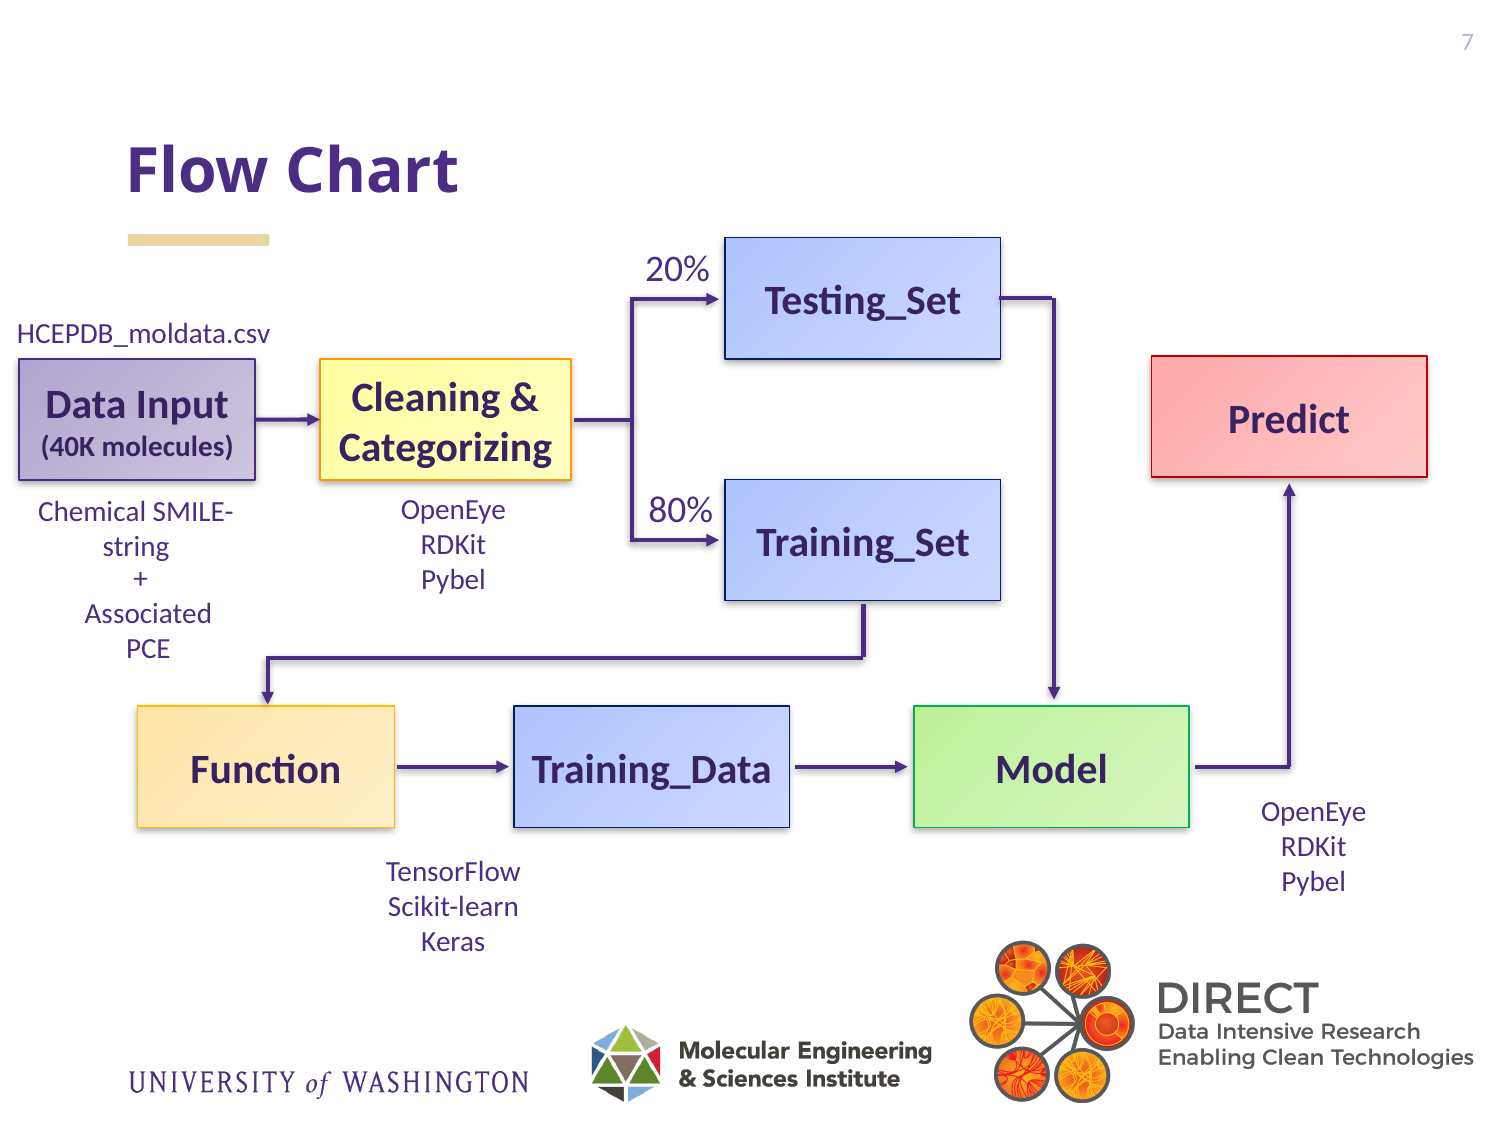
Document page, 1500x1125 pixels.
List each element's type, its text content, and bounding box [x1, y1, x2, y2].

text_box 80% [637, 477, 744, 537]
picture [129, 1071, 528, 1099]
text_box TensorFlow Scikit-learn Keras [359, 845, 548, 965]
text_box Cleaning & Categorizing [319, 358, 572, 481]
text_box Data Input (40K molecules) [18, 358, 256, 481]
picture [588, 1021, 933, 1107]
text_box Training_Set [724, 479, 993, 601]
title Flow Chart [110, 49, 1453, 213]
text_box Predict [1151, 355, 1428, 478]
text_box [998, 297, 1055, 700]
text_box HCEPDB_moldata.csv [2, 307, 294, 357]
text_box Testing_Set [724, 237, 1001, 360]
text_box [13, 484, 259, 673]
text_box Model [913, 705, 1190, 828]
text_box Function [137, 705, 395, 828]
text_box OpenEye RDKit Pybel [359, 483, 548, 602]
text_box 20% [630, 236, 741, 296]
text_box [265, 603, 864, 705]
slide_number 7 [1151, 10, 1490, 71]
picture [951, 914, 1500, 1125]
text_box Training_Data [513, 713, 790, 828]
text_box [1195, 483, 1291, 767]
text_box OpenEye RDKit Pybel [1219, 784, 1408, 905]
